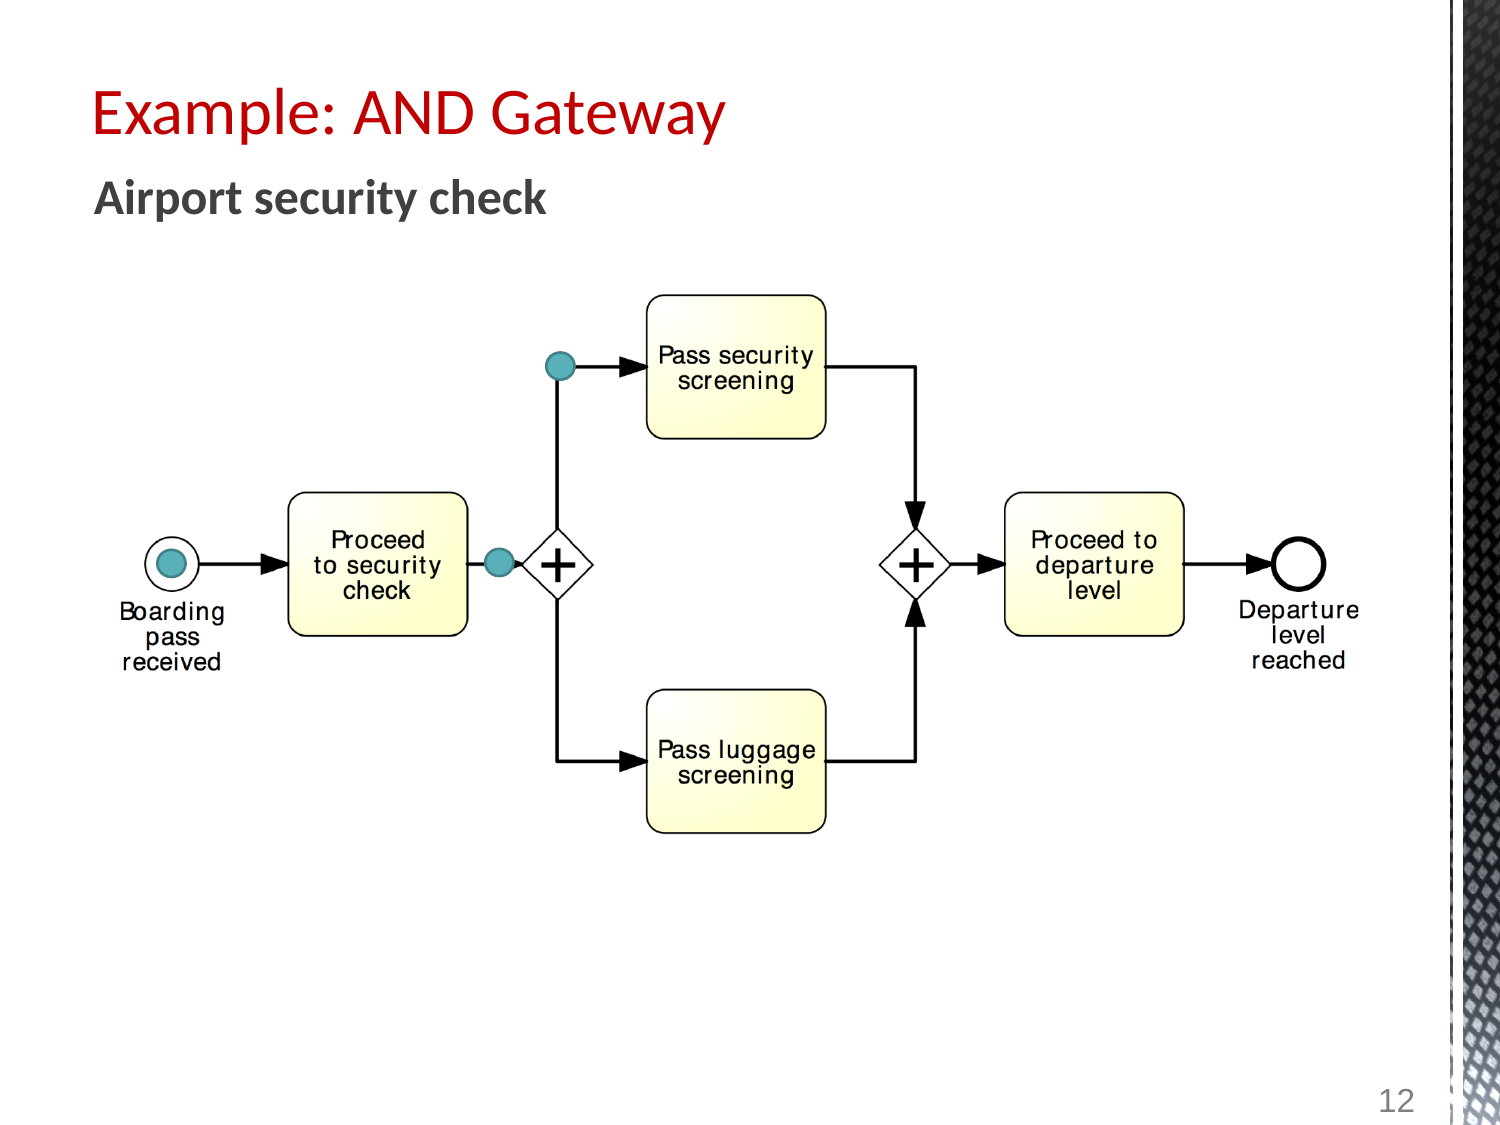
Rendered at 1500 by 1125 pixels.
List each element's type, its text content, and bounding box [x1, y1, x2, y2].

picture [1447, 0, 1500, 1125]
slide_number 12 [1352, 1086, 1441, 1112]
text_box Airport security check [79, 157, 563, 232]
picture [117, 292, 1359, 835]
title Example: AND Gateway [76, 42, 1400, 173]
